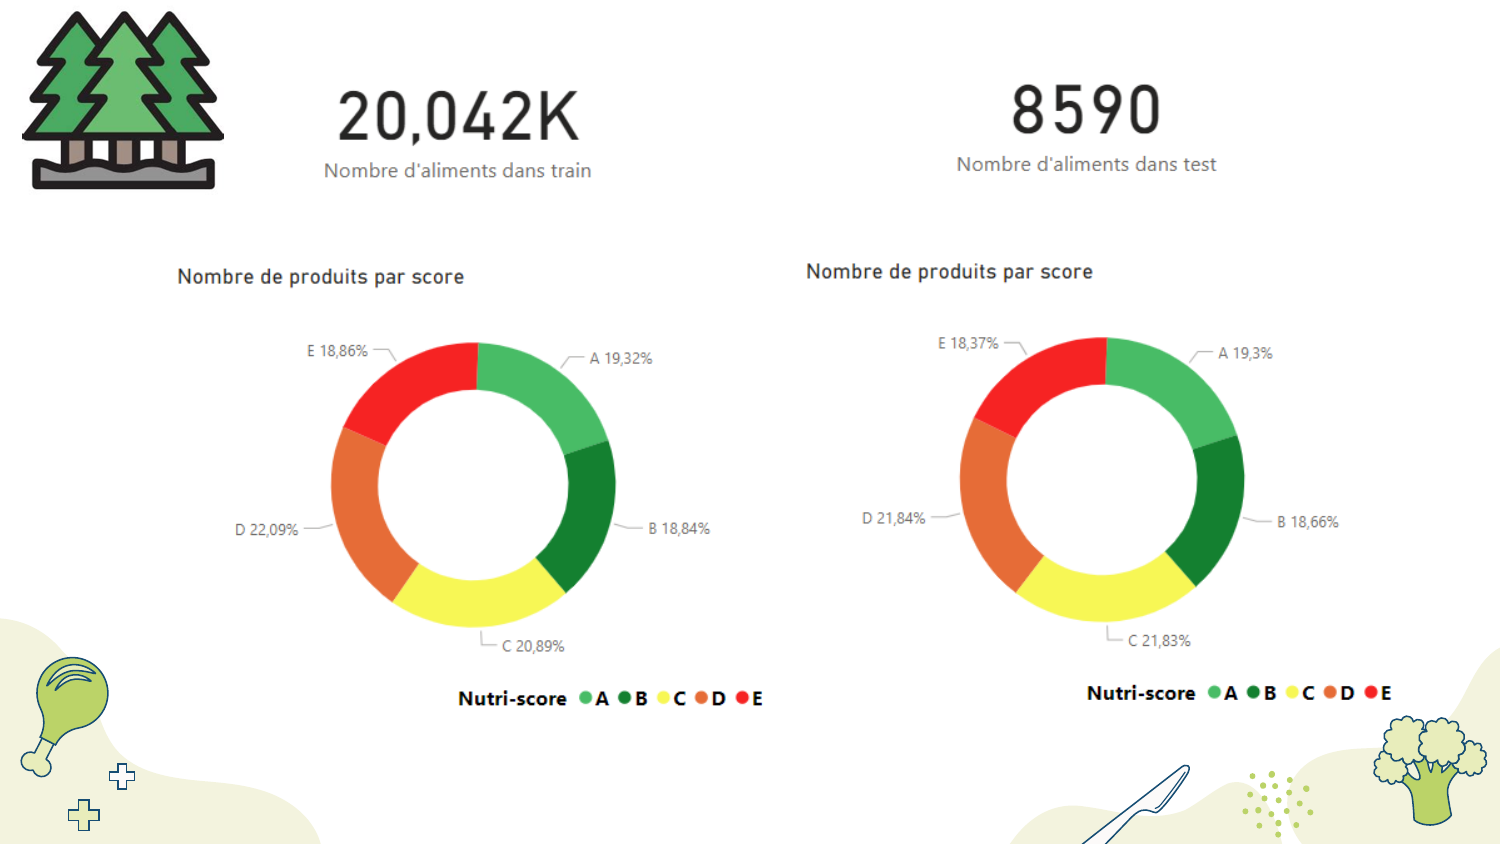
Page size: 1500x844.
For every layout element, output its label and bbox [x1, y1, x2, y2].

picture [22, 0, 1398, 753]
